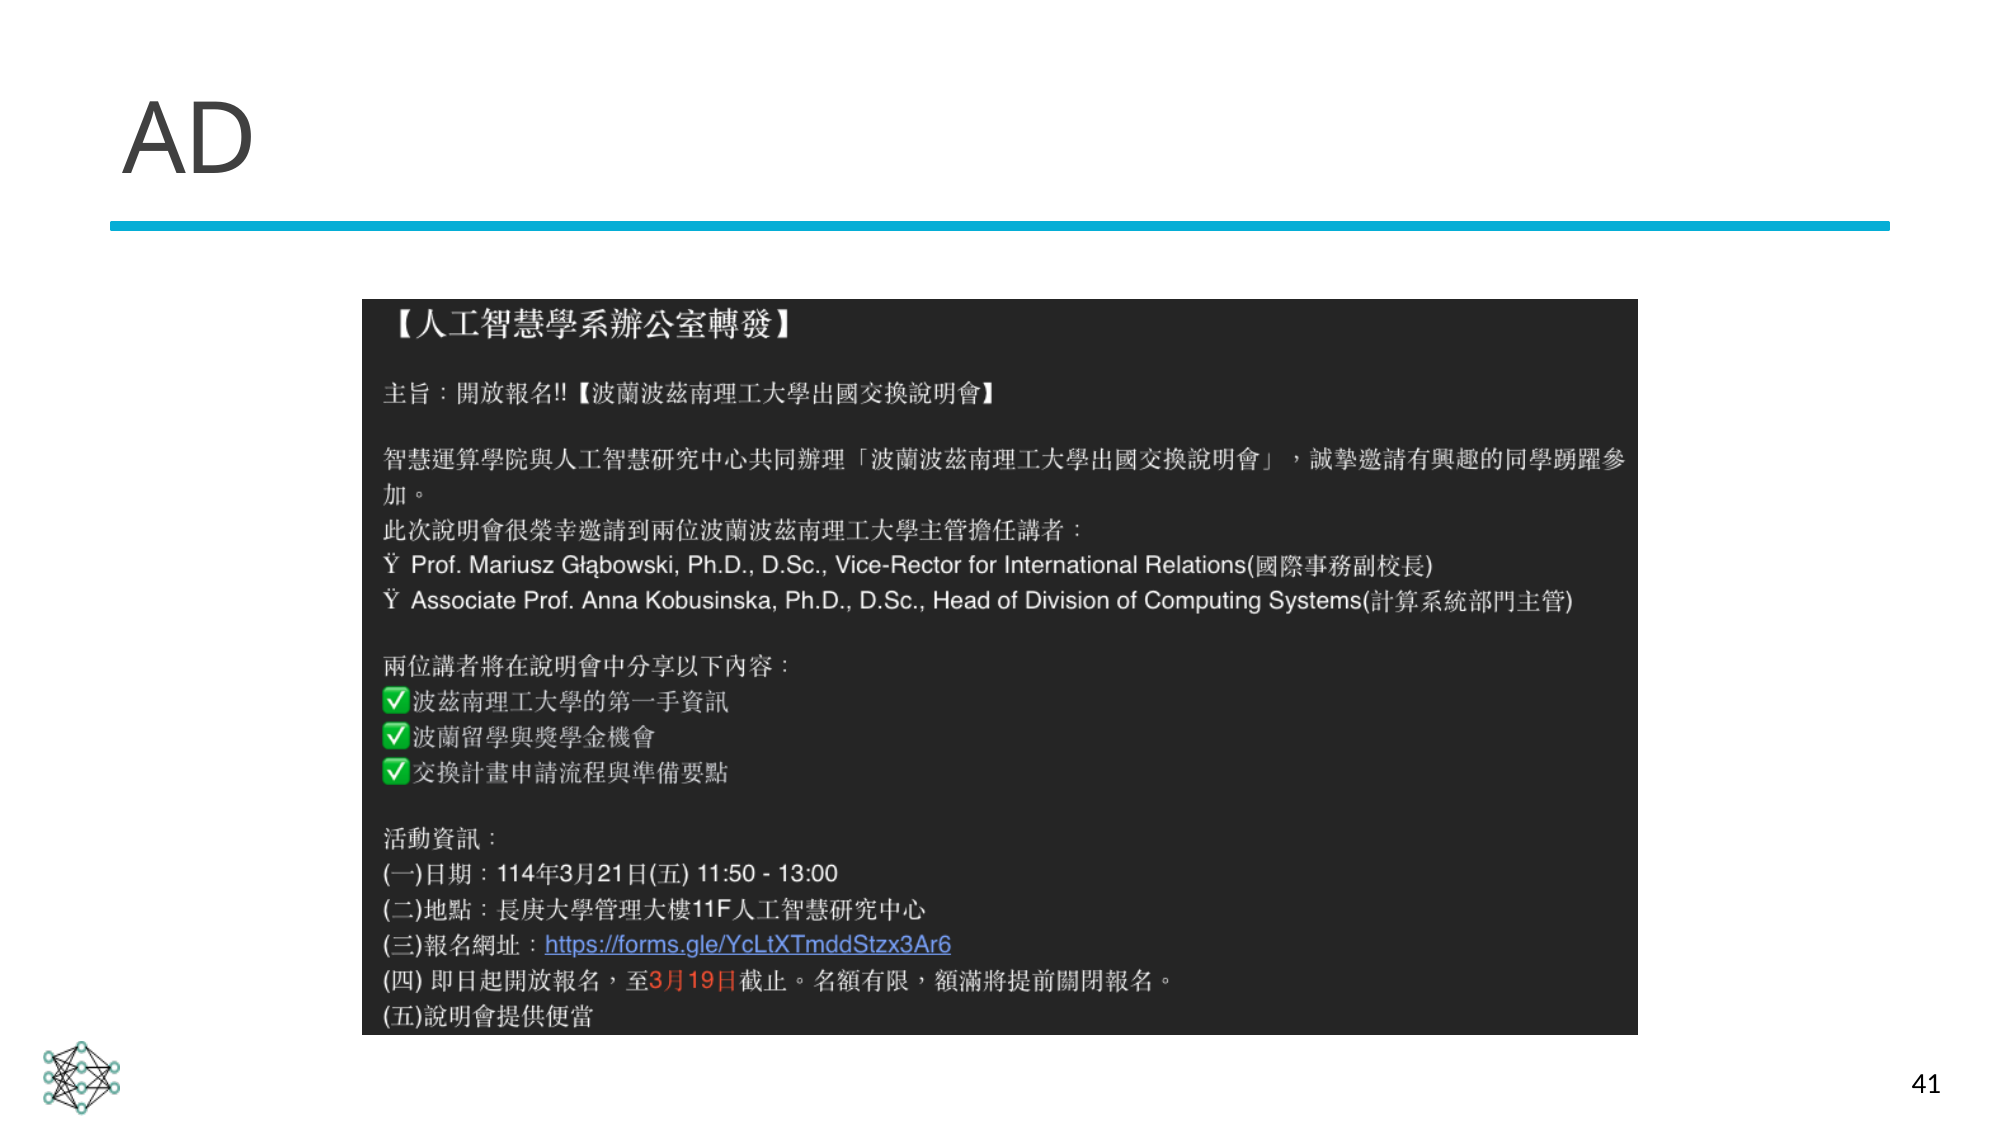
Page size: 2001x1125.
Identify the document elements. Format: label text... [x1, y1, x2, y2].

picture [43, 1041, 120, 1116]
picture [361, 298, 1638, 1036]
slide_number 41 [1740, 1052, 1957, 1113]
title AD [107, 58, 1899, 228]
